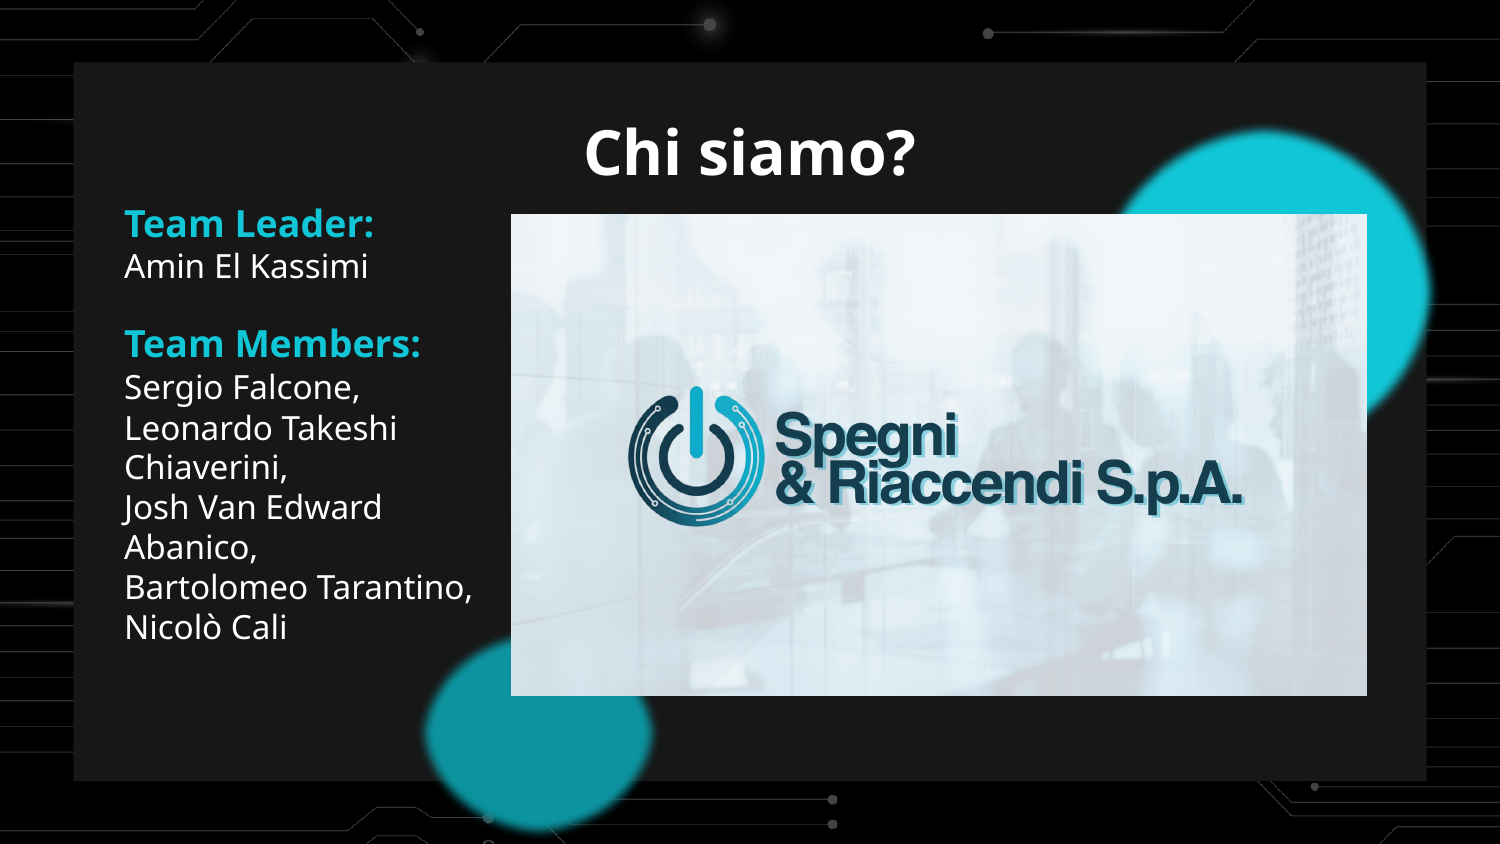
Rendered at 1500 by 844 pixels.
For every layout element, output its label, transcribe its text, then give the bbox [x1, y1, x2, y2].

text_box Amin El Kassimi [90, 231, 506, 300]
text_box [1132, 192, 1425, 400]
title Chi siamo? [118, 98, 1382, 192]
picture [0, 0, 1500, 844]
text_box Team Leader: [90, 191, 527, 231]
text_box Team Members: [90, 312, 506, 352]
text_box [432, 662, 645, 824]
text_box Sergio Falcone, Leonardo Takeshi Chiaverini, Josh Van Edward Abanico, Bartolomeo Tarantino, Nicolò Cali [90, 352, 506, 662]
